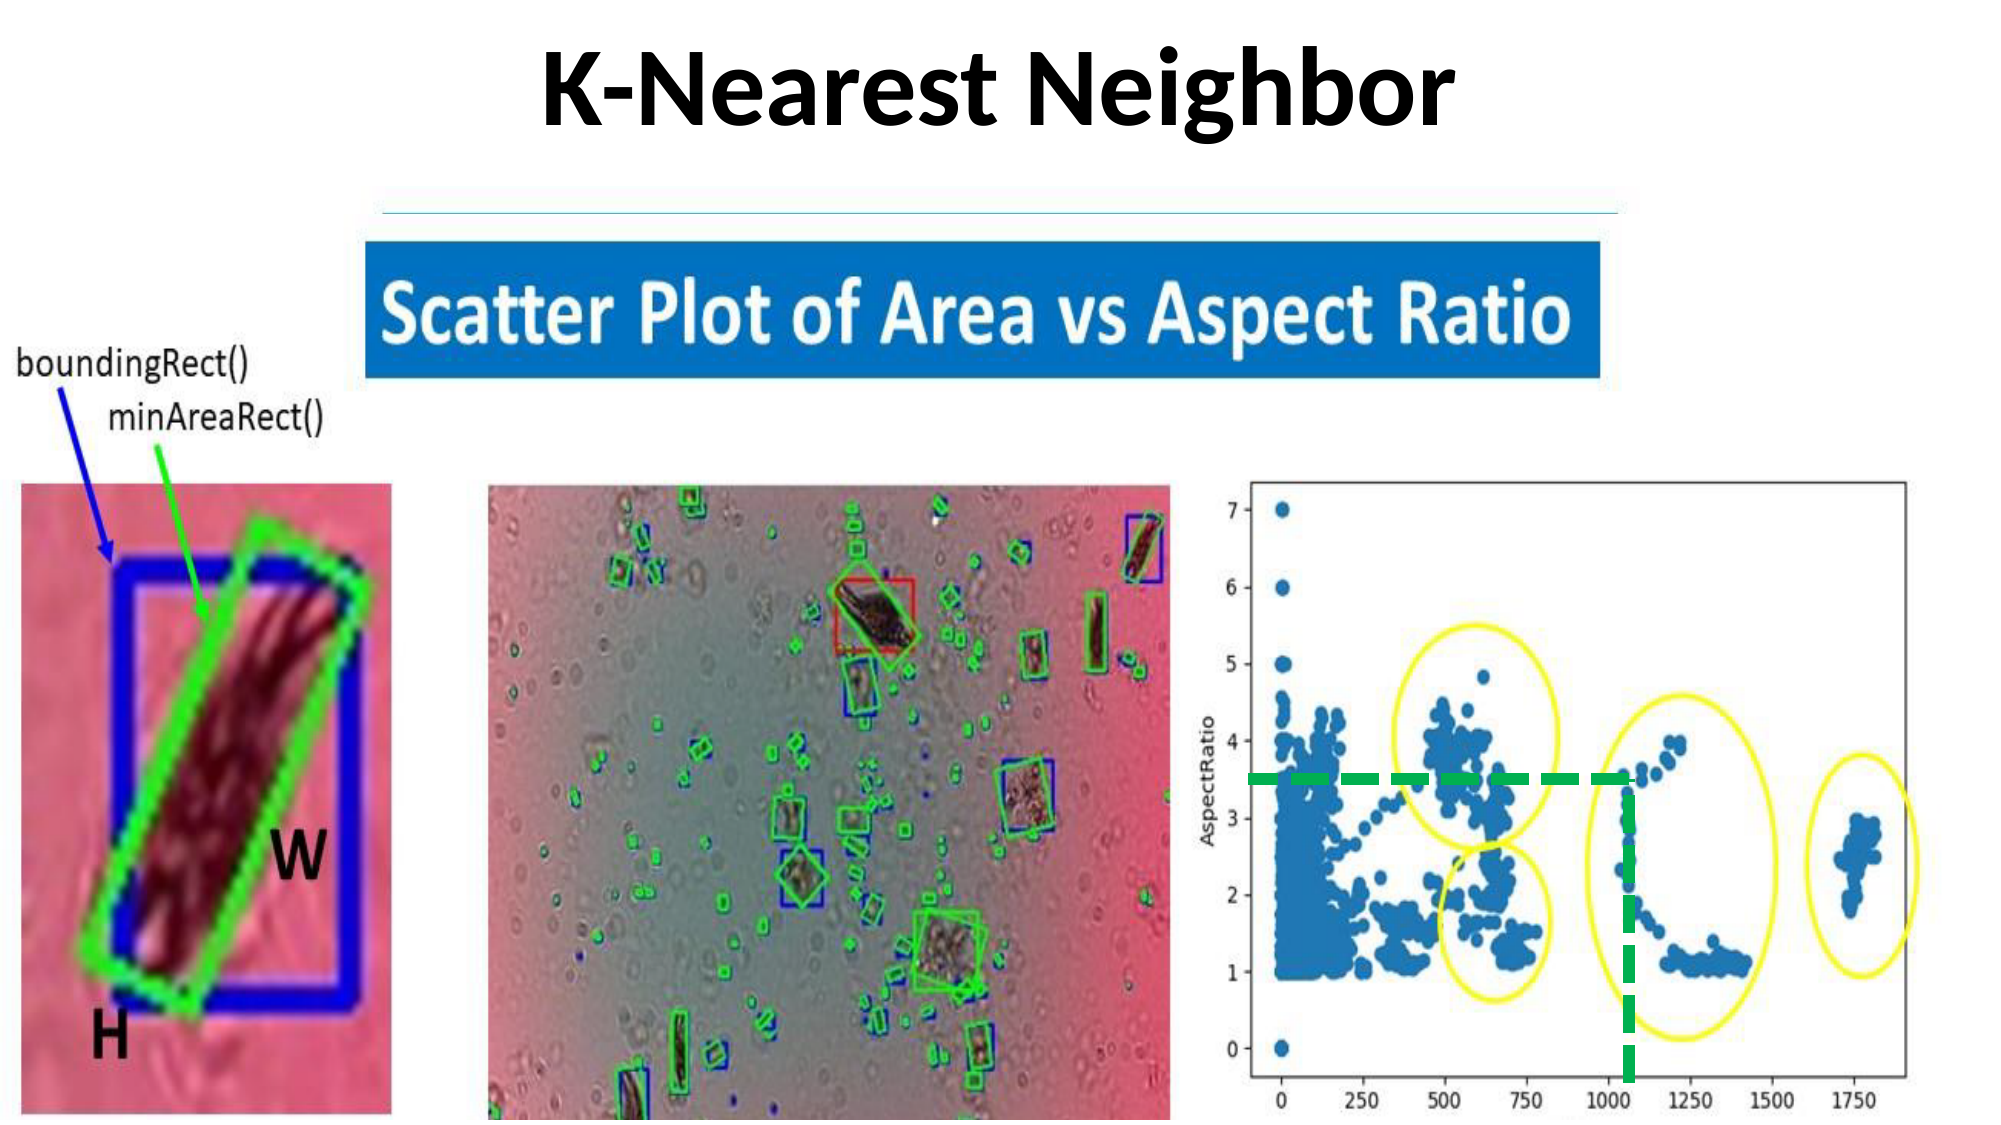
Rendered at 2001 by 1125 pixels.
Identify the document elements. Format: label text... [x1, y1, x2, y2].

text_box K-Nearest Neighbor [527, 5, 1473, 156]
picture [0, 186, 1983, 1120]
